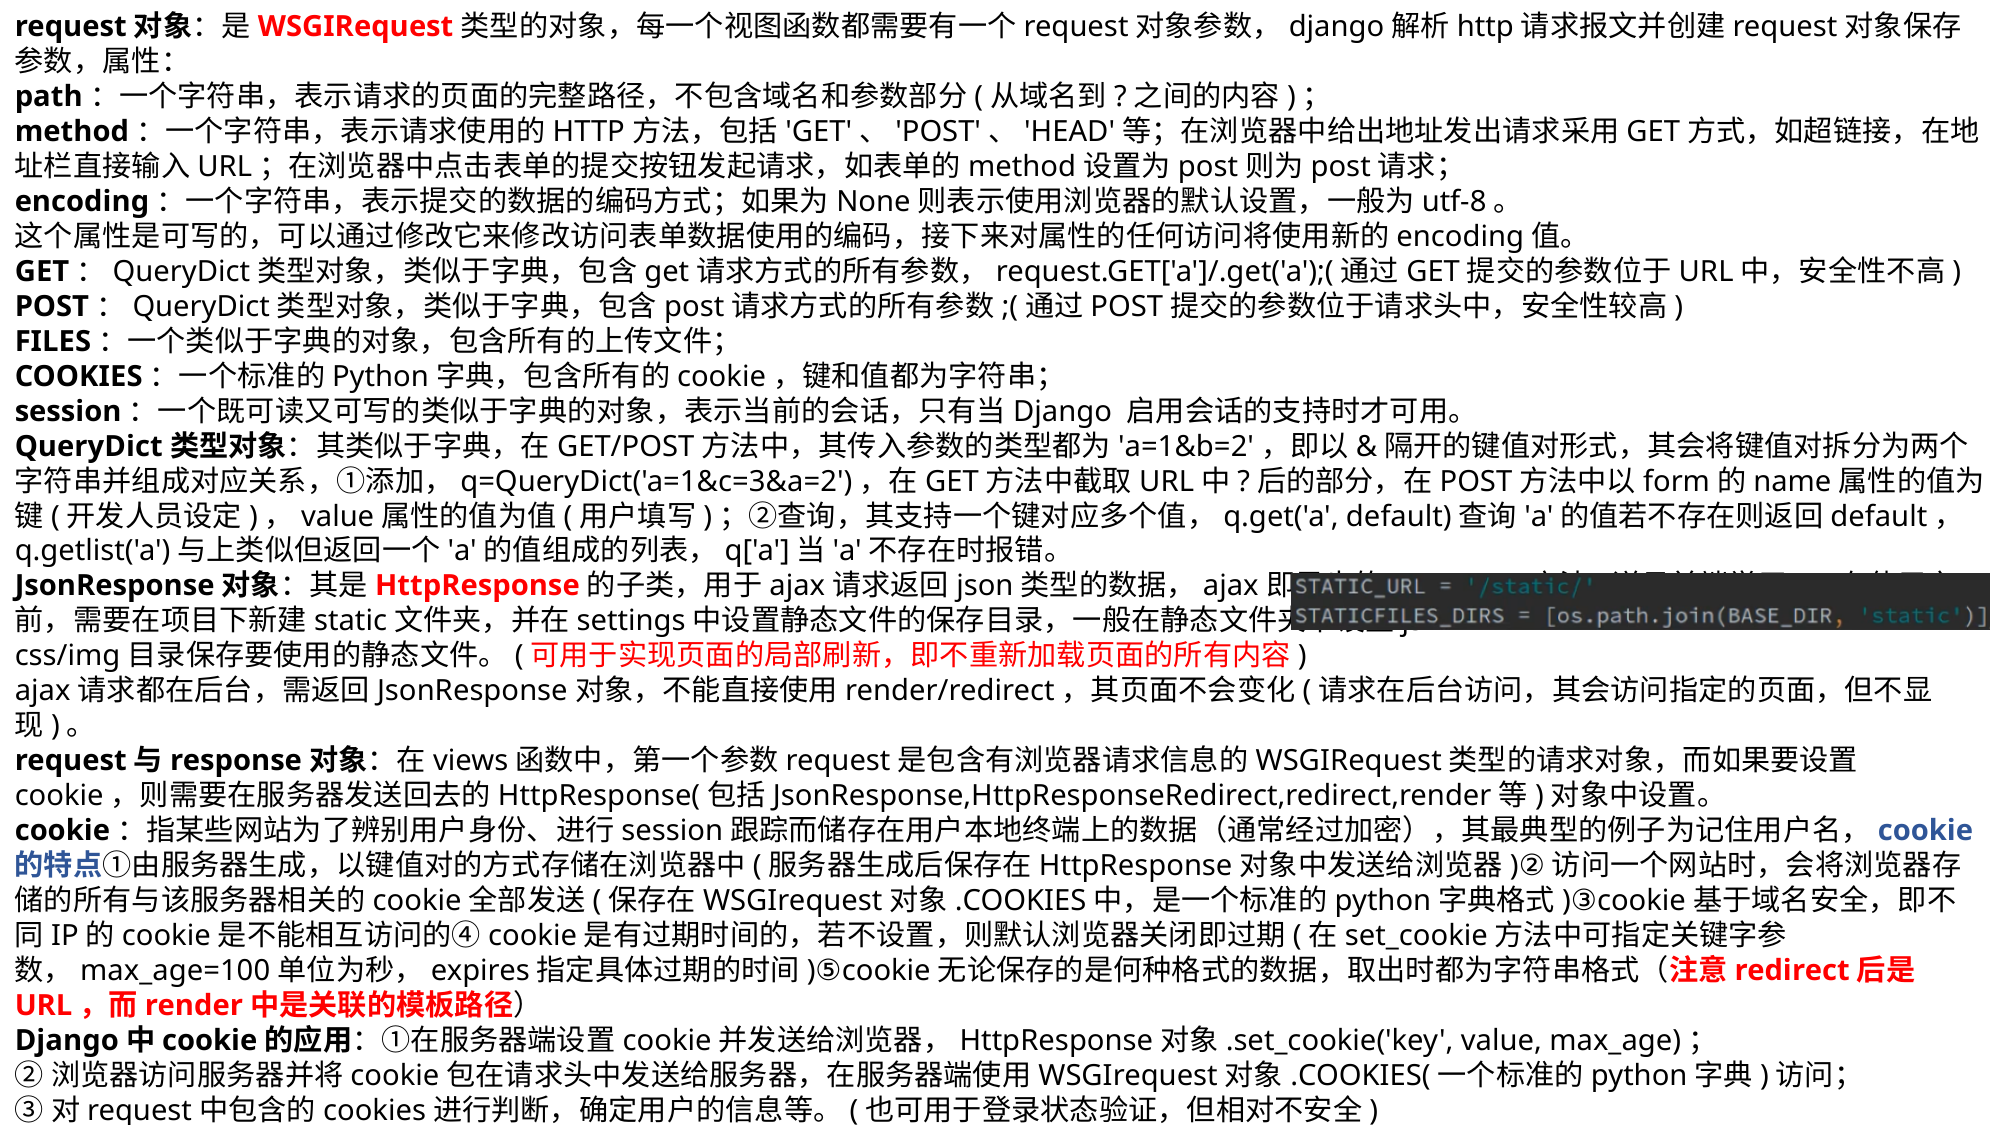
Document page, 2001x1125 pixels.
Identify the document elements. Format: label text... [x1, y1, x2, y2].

text_box request对象：是WSGIRequest类型的对象，每一个视图函数都需要有一个request对象参数，django解析http请求报文并创建request对象保存参数，属性： path：一个字符串，表示请求的页面的完整路径，不包含域名和参数部分(从域名到?之间的内容)； method：一个字符串，表示请求使用的HTTP方法，包括'GET'、'POST'、'HEAD'等；在浏览器中给出地址发出请求采用GET方式，如超链接，在地址栏直接输入URL；在浏览器中点击表单的提交按钮发起请求，如表单的method设置为post则为post请求； encoding：一个字符串，表示提交的数据的编码方式；如果为None则表示使用浏览器的默认设置，一般为utf-8。 这个属性是可写的，可以通过修改它来修改访问表单数据使用的编码，接下来对属性的任何访问将使用新的encoding值。 GET：QueryDict类型对象，类似于字典，包含get请求方式的所有参数，request.GET['a']/.get('a');(通过GET提交的参数位于URL中，安全性不高) POST：QueryDict类型对象，类似于字典，包含post请求方式的所有参数;(通过POST提交的参数位于请求头中，安全性较高) FILES：一个类似于字典的对象，包含所有的上传文件； COOKIES：一个标准的Python字典，包含所有的cookie，键和值都为字符串； session：一个既可读又可写的类似于字典的对象，表示当前的会话，只有当Django 启用会话的支持时才可用。 QueryDict类型对象：其类似于字典，在GET/POST方法中，其传入参数的类型都为'a=1&b=2'，即以&隔开的键值对形式，其会将键值对拆分为两个字符串并组成对应关系，①添加，q=QueryDict('a=1&c=3&a=2')，在GET方法中截取URL中?后的部分，在POST方法中以form的name属性的值为键(开发人员设定)，value属性的值为值(用户填写)；②查询，其支持一个键对应多个值，q.get('a', default)查询'a'的值若不存在则返回default，q.getlist('a')与上类似但返回一个'a'的值组成的列表，q['a']当'a'不存在时报错。 JsonResponse对象：其是HttpResponse的子类，用于ajax请求返回json类型的数据，ajax即异步的JavaScript方法(详见前端学习)。在使用之前，需要在项目下新建static文件夹，并在settings中设置静态文件的保存目录，一般在静态文件夹下设置js/ css/img目录保存要使用的静态文件。(可用于实现页面的局部刷新，即不重新加载页面的所有内容) ajax请求都在后台，需返回JsonResponse对象，不能直接使用render/redirect，其页面不会变化(请求在后台访问，其会访问指定的页面，但不显现)。 request与response对象：在views函数中，第一个参数request是包含有浏览器请求信息的WSGIRequest类型的请求对象，而如果要设置cookie，则需要在服务器发送回去的HttpResponse(包括JsonResponse,HttpResponseRedirect,redirect,render等)对象中设置。 cookie：指某些网站为了辨别用户身份、进行session跟踪而储存在用户本地终端上的数据（通常经过加密），其最典型的例子为记住用户名，cookie的特点①由服务器生成，以键值对的方式存储在浏览器中(服务器生成后保存在HttpResponse对象中发送给浏览器)②访问一个网站时，会将浏览器存储的所有与该服务器相关的cookie全部发送(保存在WSGIrequest对象.COOKIES中，是一个标准的python字典格式)③cookie基于域名安全，即不同IP的cookie是不能相互访问的④cookie是有过期时间的，若不设置，则默认浏览器关闭即过期(在set_cookie方法中可指定关键字参数，max_age=100单位为秒，expires指定具体过期的时间)⑤cookie无论保存的是何种格式的数据，取出时都为字符串格式（注意redirect后是URL，而render中是关联的模板路径） Django中cookie的应用：①在服务器端设置cookie并发送给浏览器，HttpResponse对象.set_cookie('key', value, max_age)； ②浏览器访问服务器并将cookie包在请求头中发送给服务器，在服务器端使用WSGIrequest对象.COOKIES(一个标准的python字典)访问； ③对request中包含的cookies进行判断，确定用户的信息等。(也可用于登录状态验证，但相对不安全) session与cookie的联系与区别：①session保存于服务器端，cookie保存于浏览器端并每次访问都携带；②session依赖于cookie工作，其唯一标识的sessionid存在于cookie中；③session用于保存重要的信息，cookie安全性不高；④cookie中提出的值全为字符串格式，session中不改变其存储的格式；⑤cookie的使用方式为response设置request携带，session的使用方式为服务器端设置，request设置并使用，但其只存储了sessionid，内容在服务器端。 [0, 0, 2000, 1125]
picture [1291, 573, 1990, 630]
